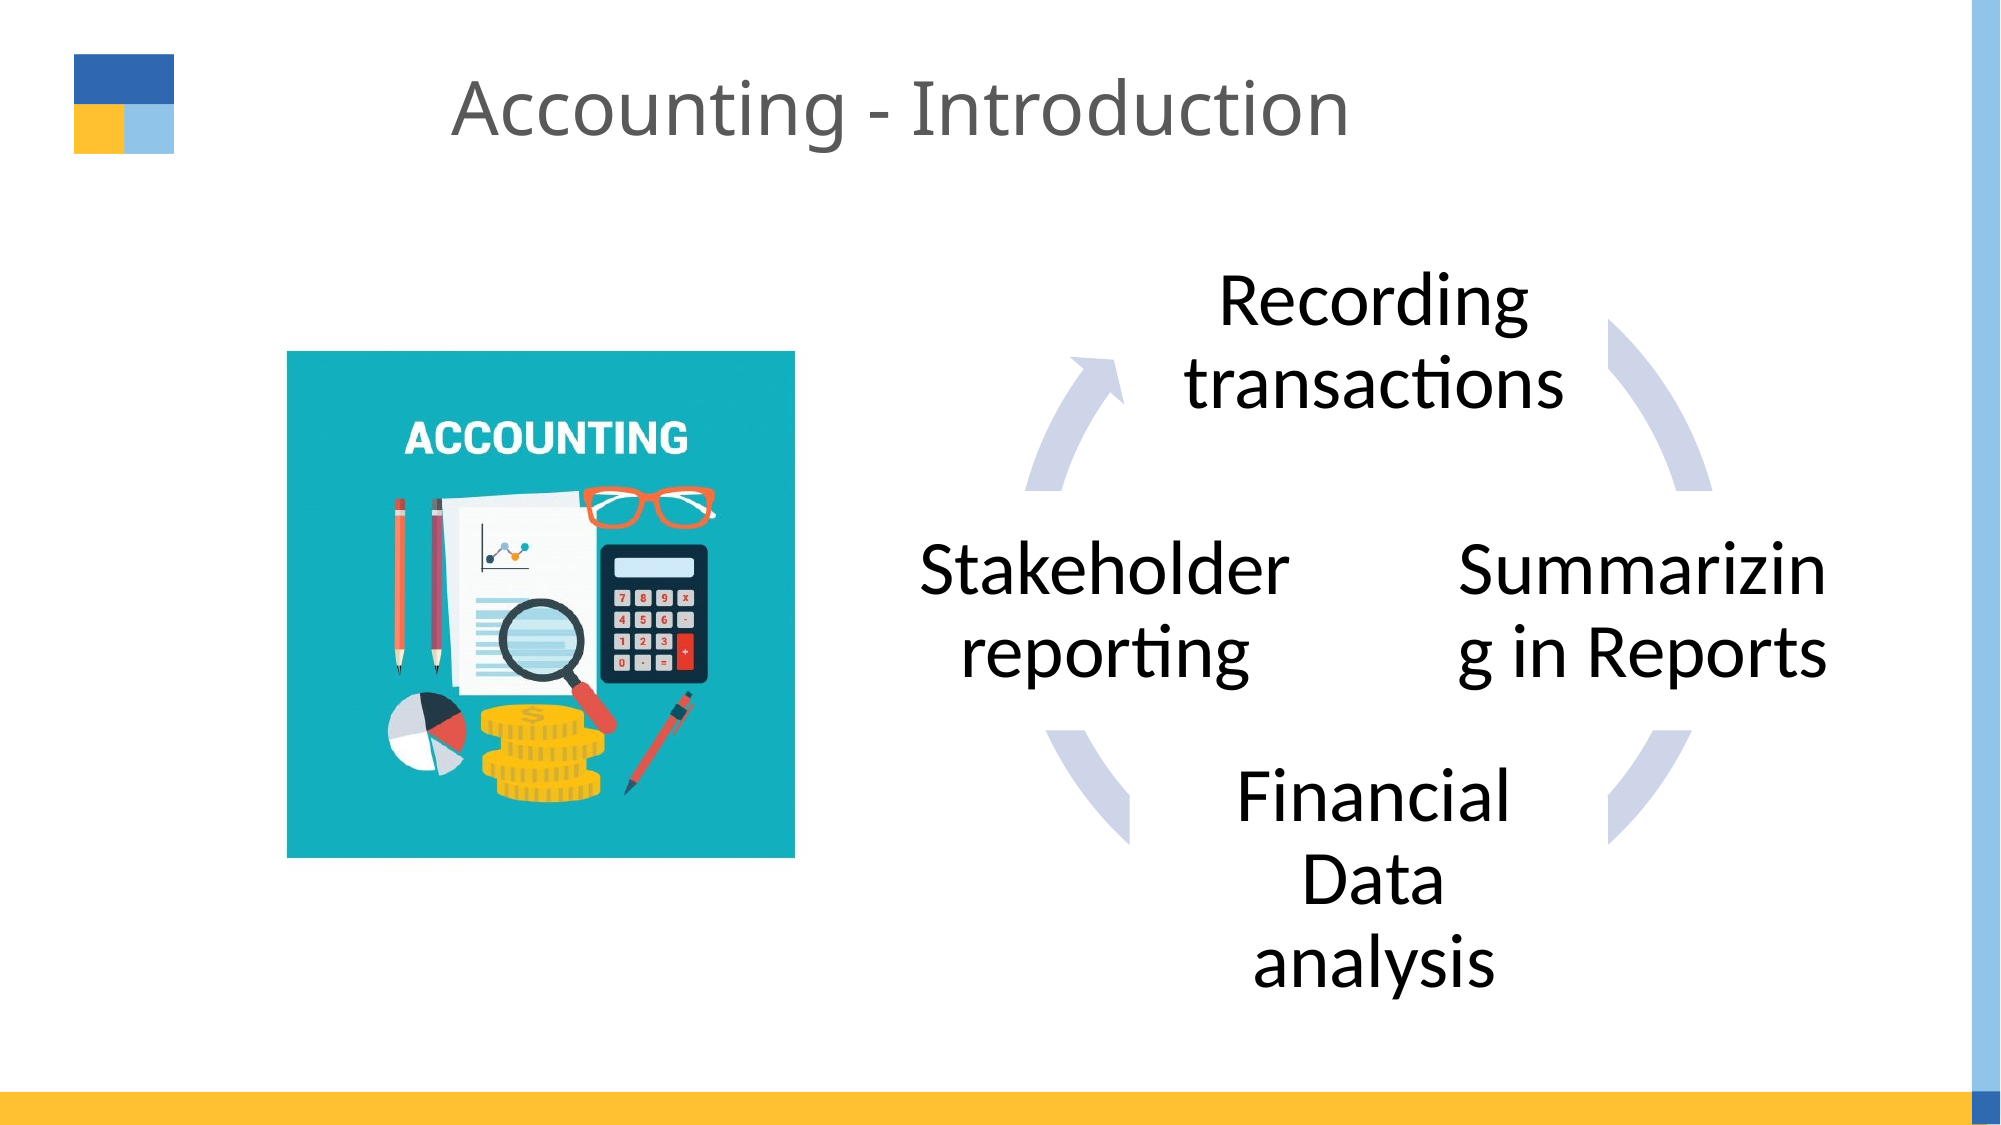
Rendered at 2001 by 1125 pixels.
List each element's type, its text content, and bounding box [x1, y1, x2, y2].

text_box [860, 190, 1877, 1031]
title Accounting - Introduction [213, 54, 1591, 160]
picture [273, 337, 808, 871]
picture [74, 54, 174, 154]
